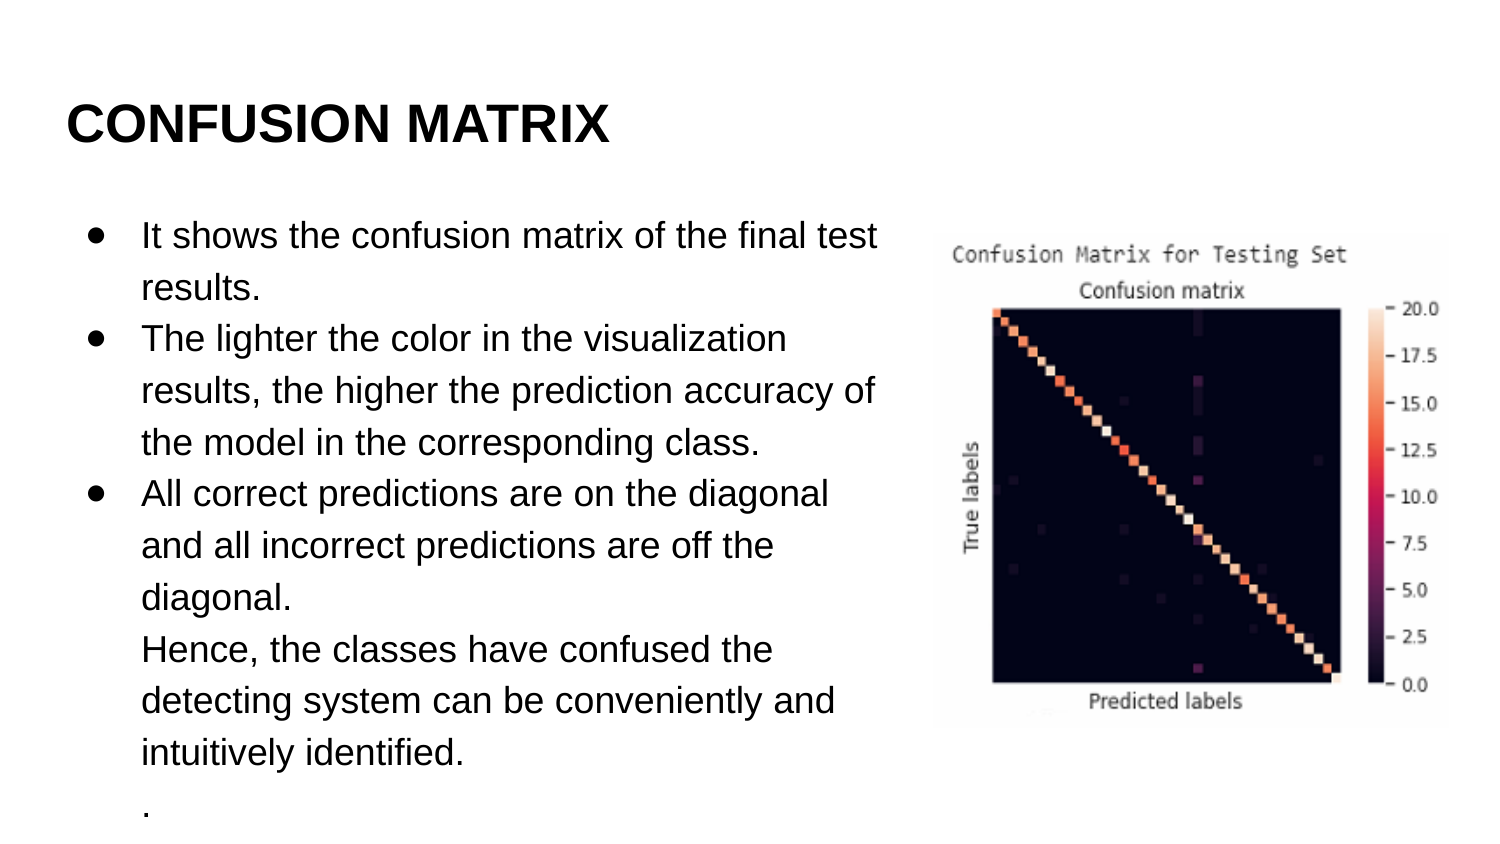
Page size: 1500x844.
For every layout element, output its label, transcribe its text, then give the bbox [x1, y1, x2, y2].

text_box [835, 285, 927, 689]
title CONFUSION MATRIX [51, 72, 1449, 167]
picture [932, 233, 1450, 729]
list It shows the confusion matrix of the final test results. The lighter the color in the visualization results, the higher the prediction accuracy of the model in the corresponding class. All correct predictions are on the diagonal and all incorrect predictions are off the diagonal. Hence, the classes have confused the detecting system can be conveniently and intuitively identified. . [51, 189, 905, 789]
